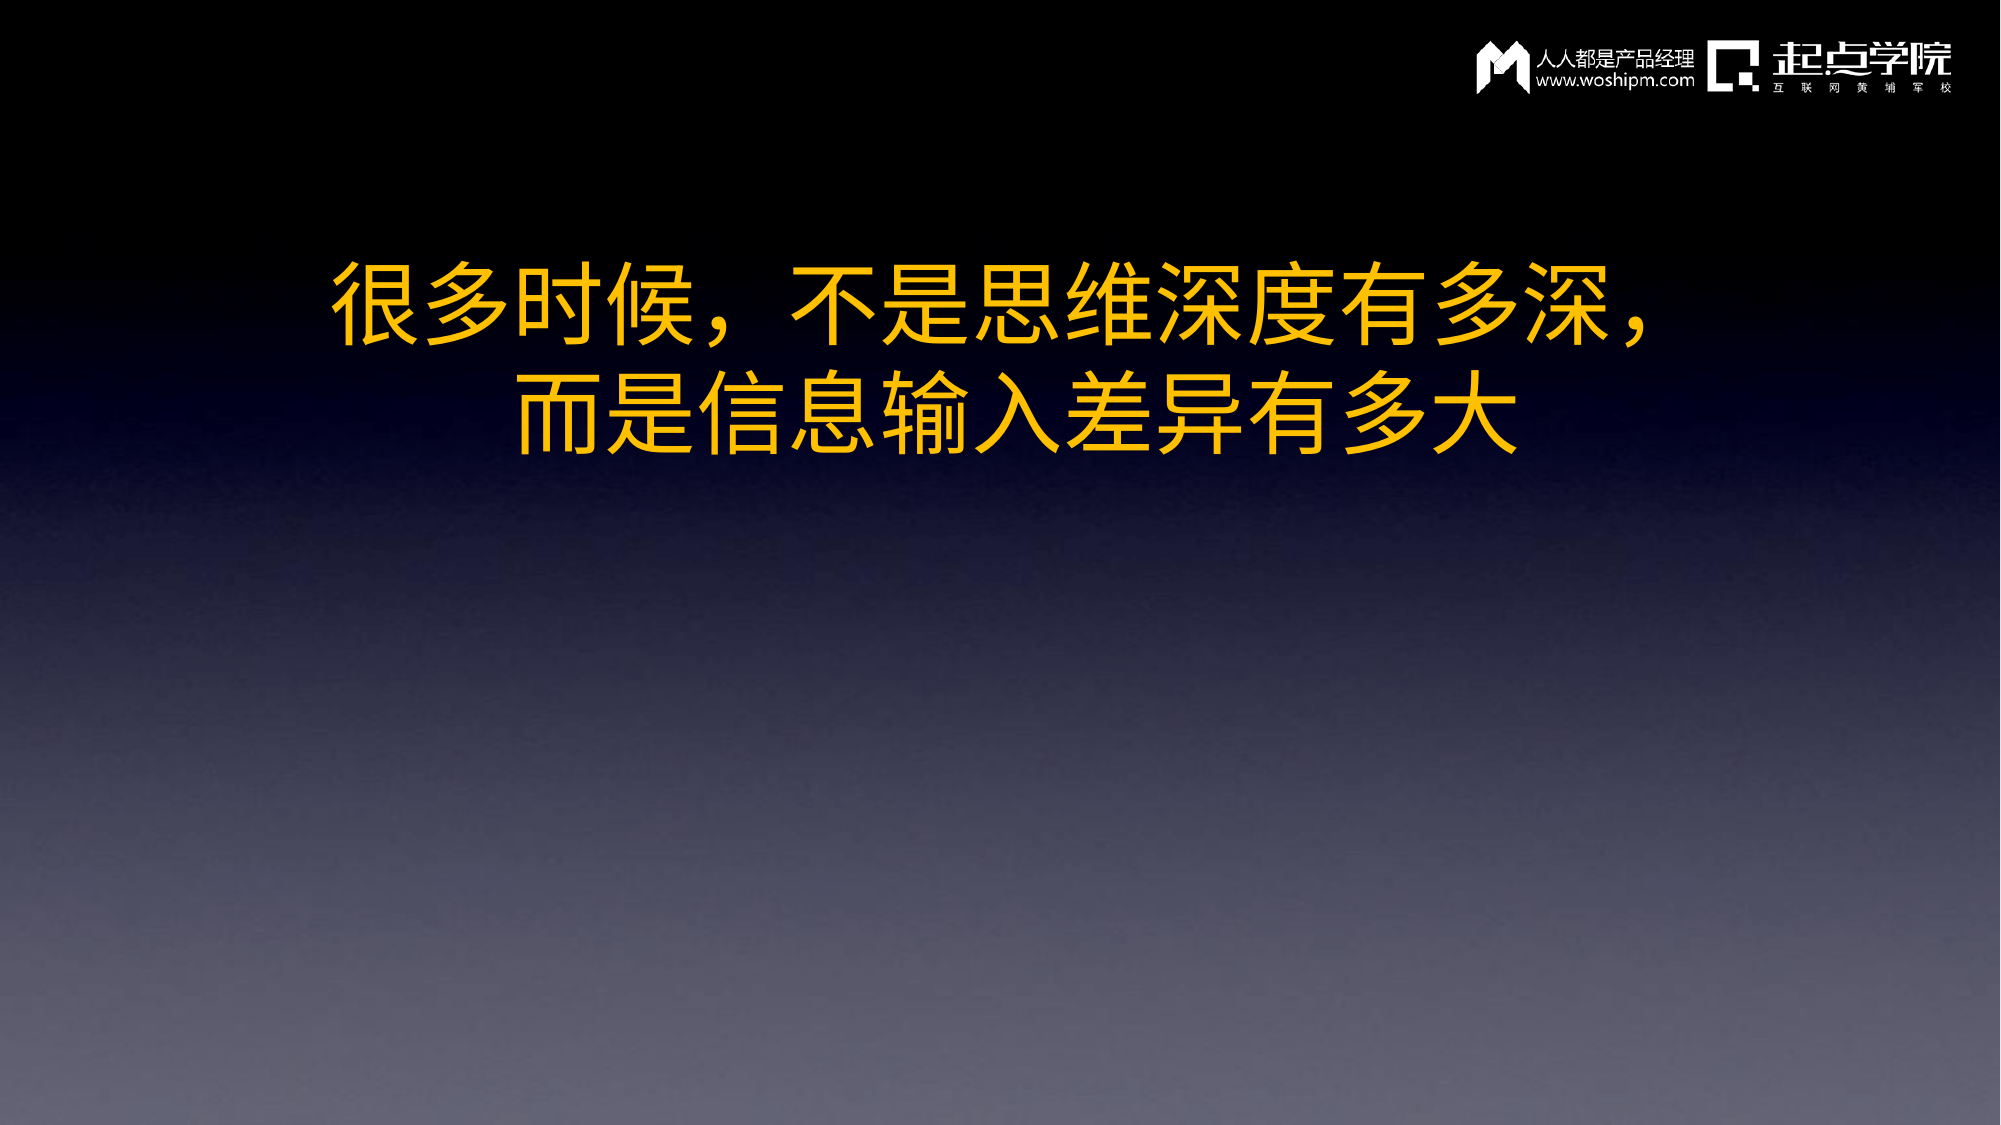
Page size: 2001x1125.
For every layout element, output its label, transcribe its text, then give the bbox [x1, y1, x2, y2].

text_box 很多时候，不是思维深度有多深，而是信息输入差异有多大 [294, 238, 1741, 474]
picture [0, 0, 2001, 1125]
